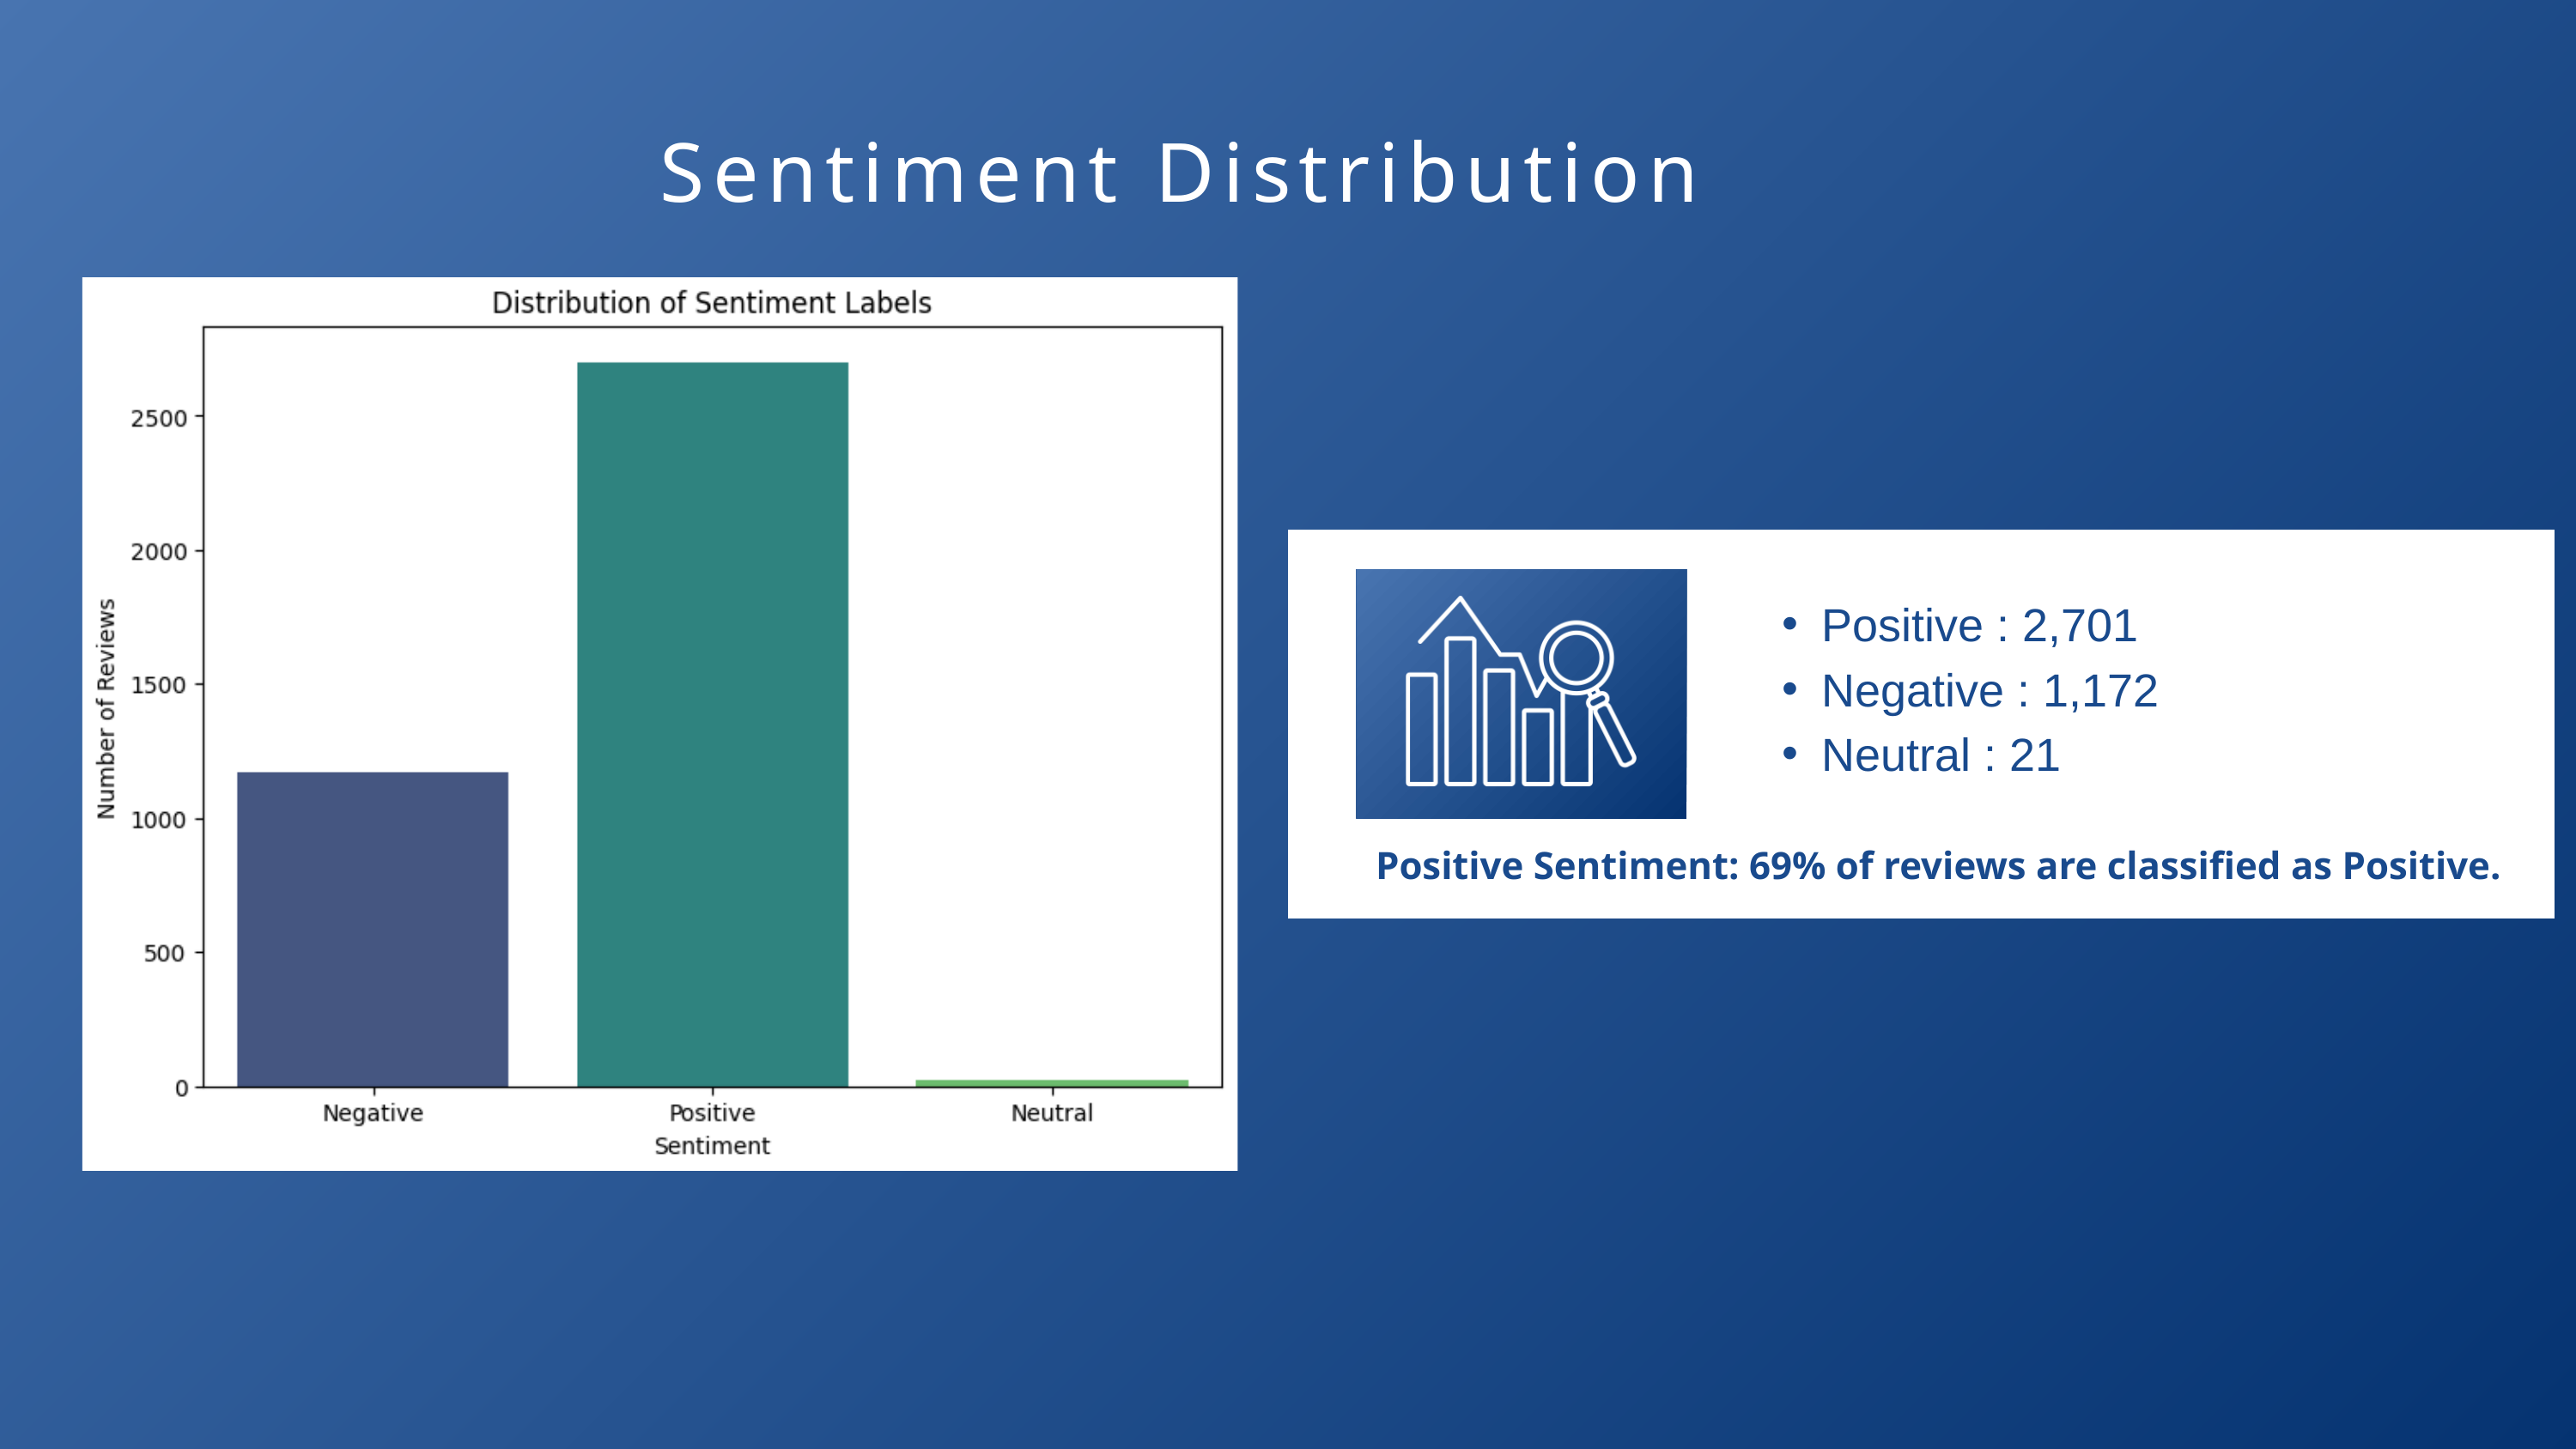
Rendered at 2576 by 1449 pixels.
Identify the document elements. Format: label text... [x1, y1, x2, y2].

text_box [1287, 501, 2555, 919]
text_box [1356, 542, 1687, 819]
text_box Sentiment Distribution [659, 132, 1797, 219]
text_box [82, 277, 1238, 1171]
